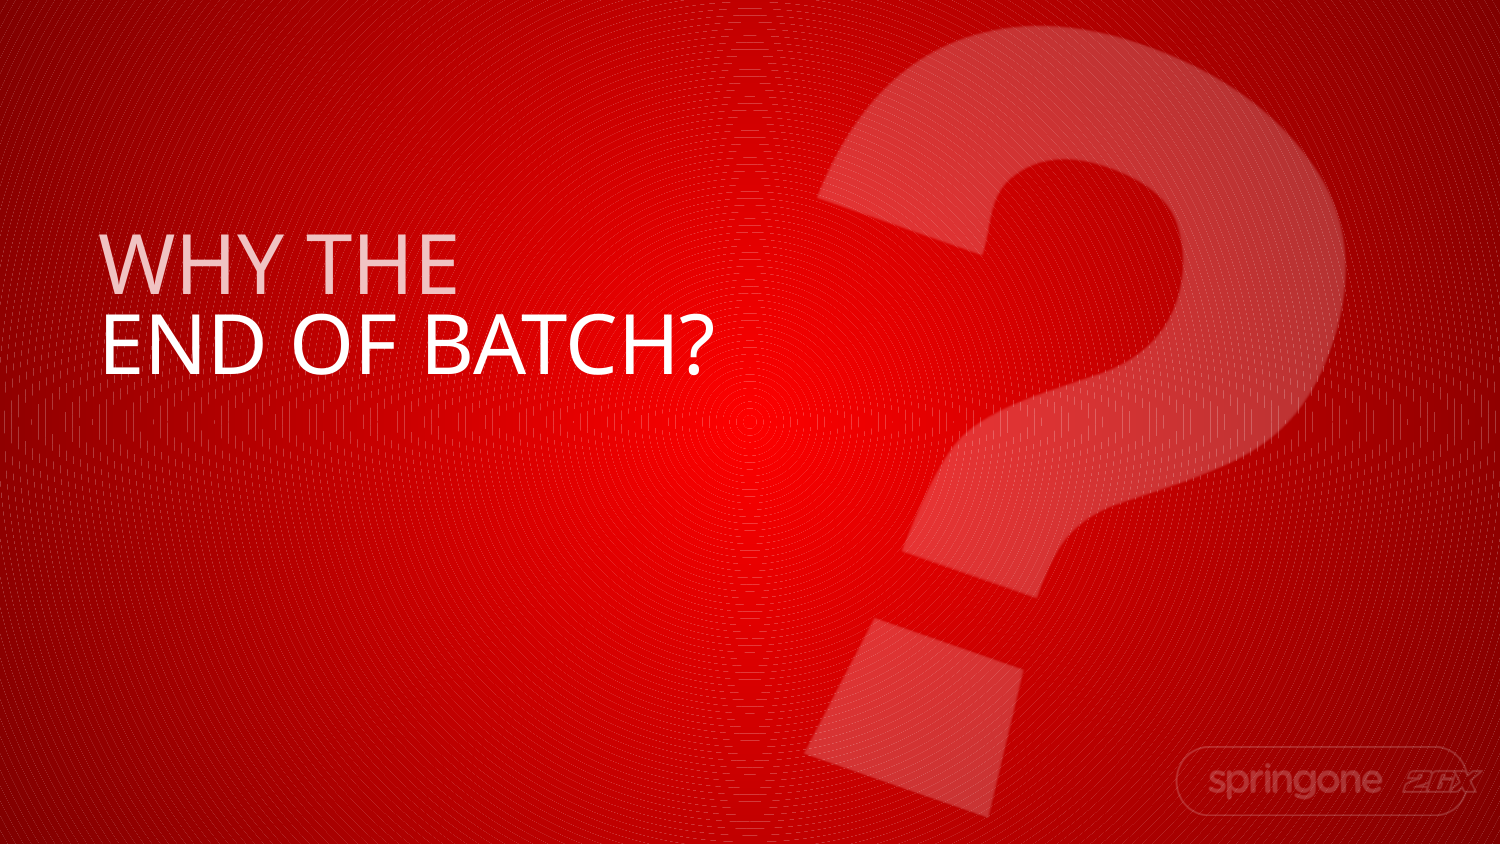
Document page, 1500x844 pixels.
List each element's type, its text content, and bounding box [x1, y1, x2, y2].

picture [516, 0, 1500, 844]
text_box WHY THE END OF BATCH? [83, 223, 511, 398]
